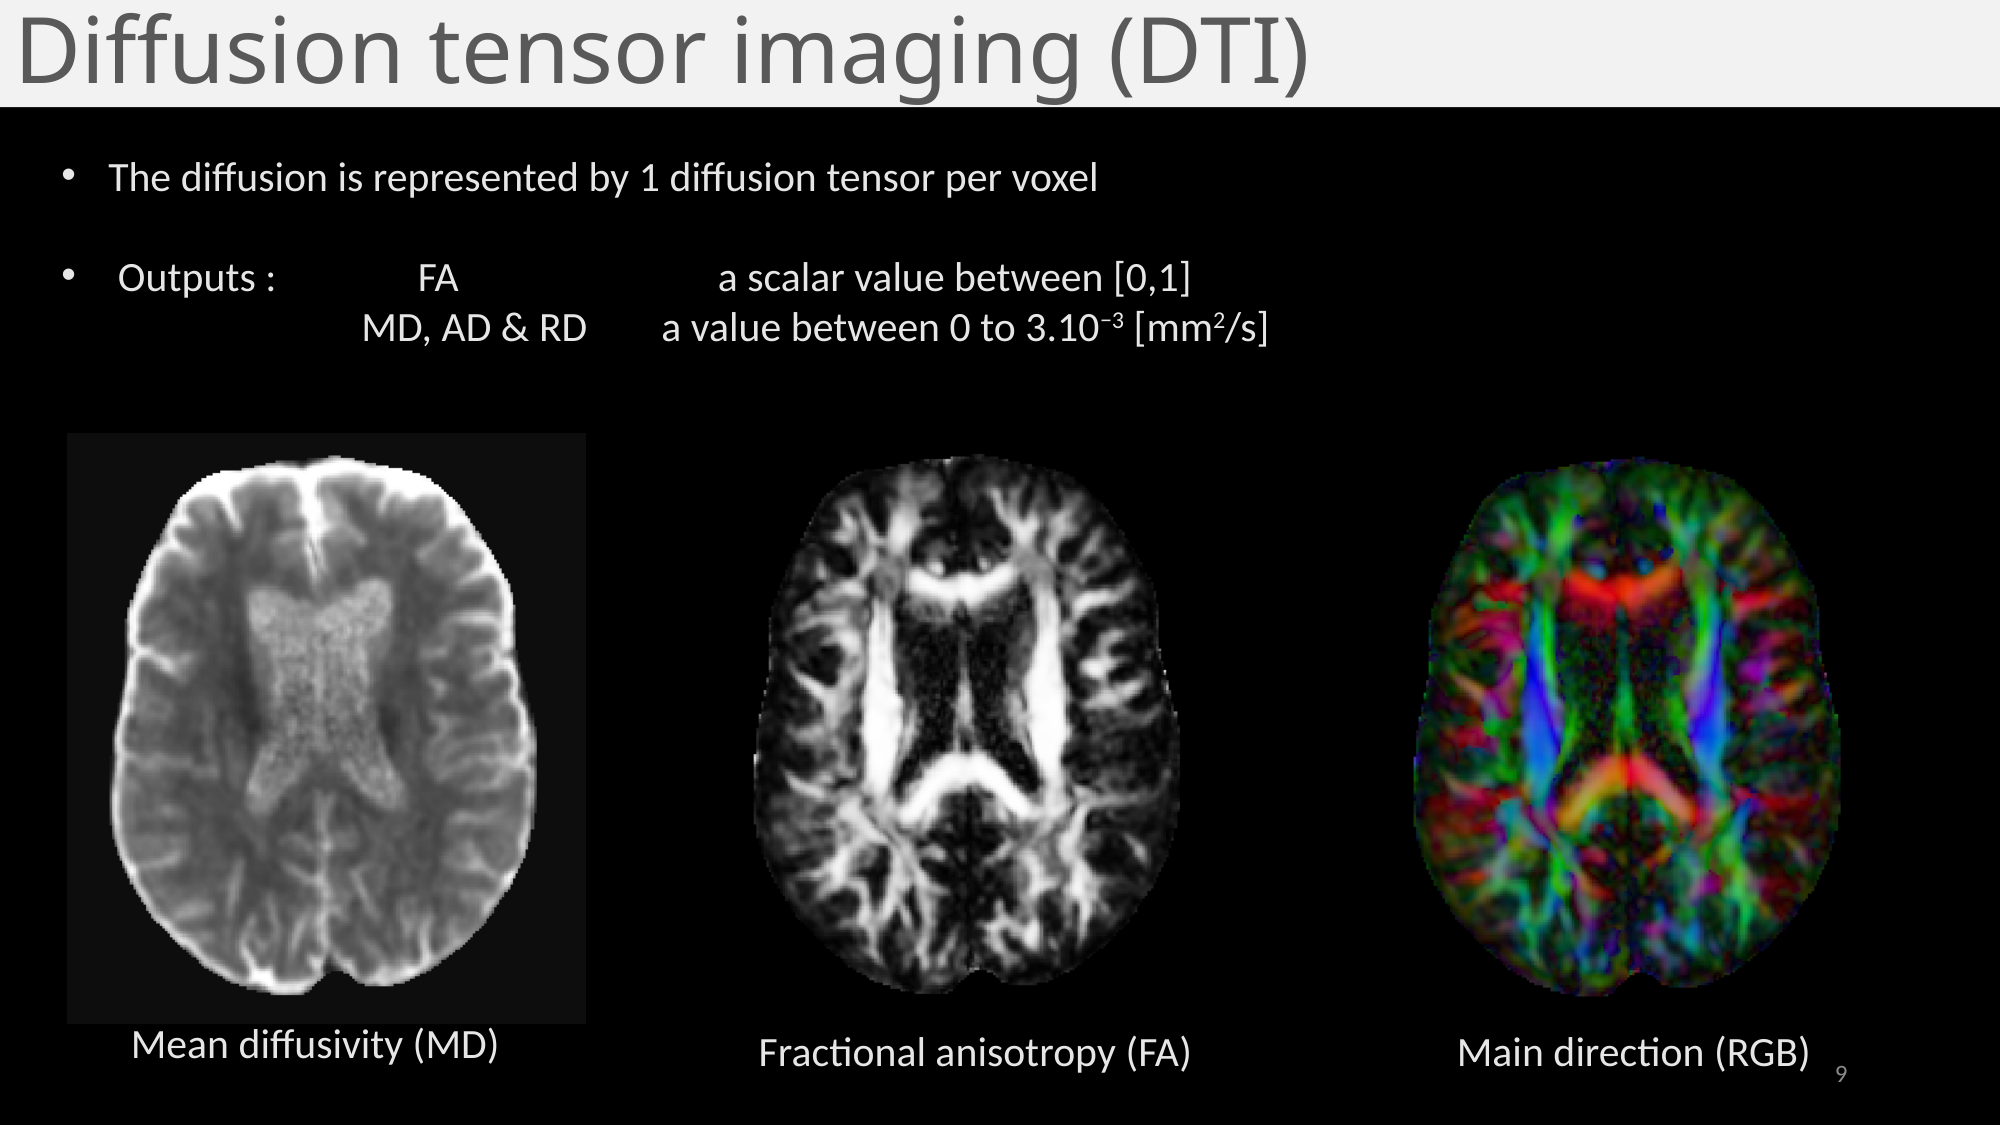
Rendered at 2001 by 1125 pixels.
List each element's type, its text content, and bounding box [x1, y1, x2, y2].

picture [67, 433, 586, 1024]
picture [720, 434, 1239, 1033]
slide_number 9 [1412, 1042, 1863, 1103]
text_box The diffusion is represented by 1 diffusion tensor per voxel Outputs : FA a scalar value between [0,1] MD, AD & RD a value between 0 to 3.10−3 [mm2/s] [46, 142, 1483, 357]
text_box Diffusion tensor imaging (DTI) [0, 0, 2000, 108]
text_box Fractional anisotropy (FA) [743, 1017, 1257, 1083]
picture [1376, 438, 1886, 1033]
text_box Mean diffusivity (MD) [116, 1024, 558, 1075]
text_box Main direction (RGB) [1442, 1033, 1867, 1083]
